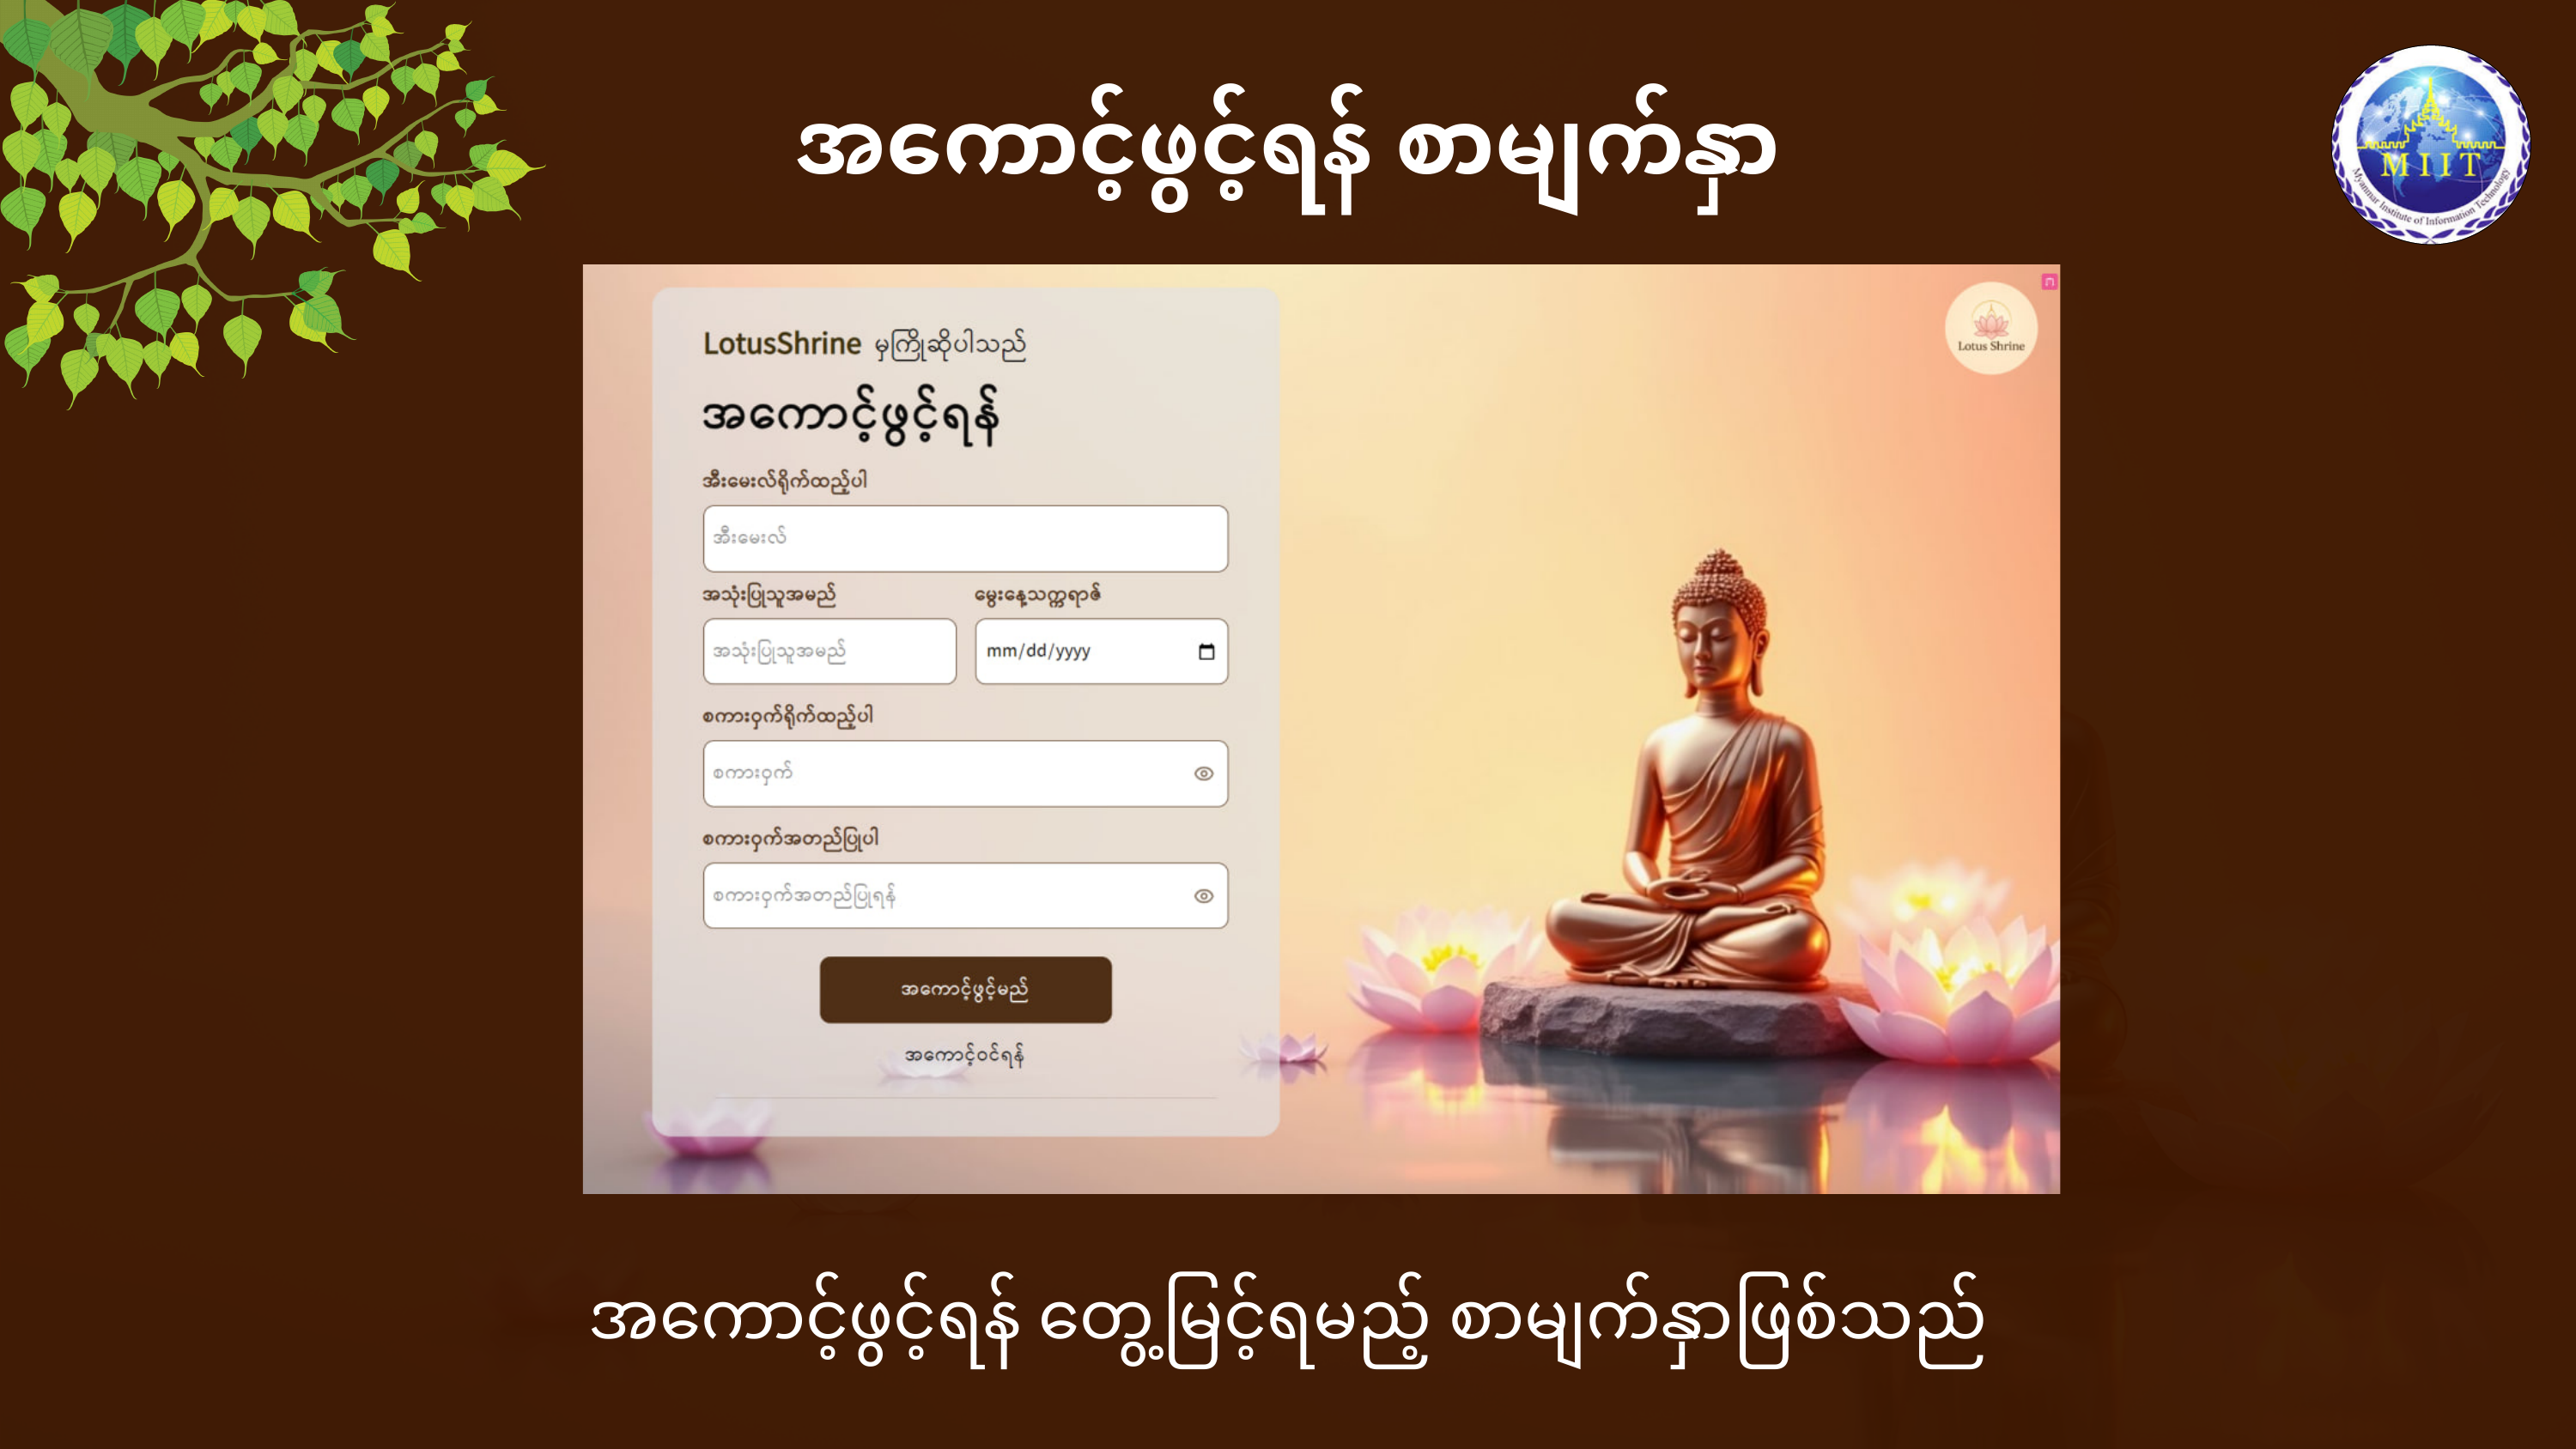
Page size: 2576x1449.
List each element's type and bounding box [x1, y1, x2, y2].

text_box [0, 0, 2576, 1449]
text_box [2331, 45, 2531, 245]
